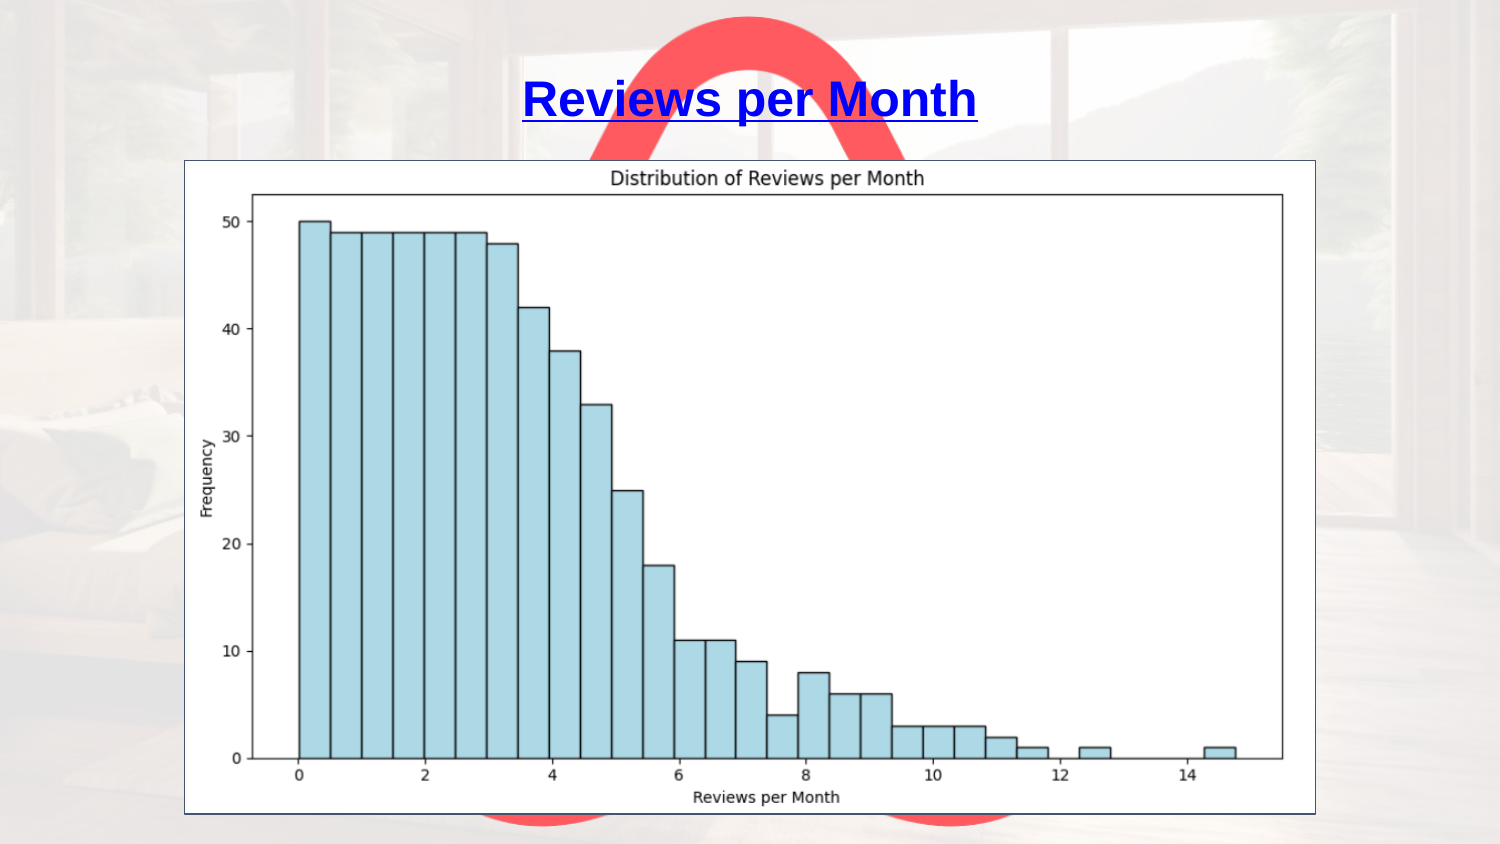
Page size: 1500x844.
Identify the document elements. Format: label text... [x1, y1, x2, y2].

picture [184, 142, 1315, 814]
picture [371, 815, 1129, 827]
picture [371, 16, 1129, 31]
title Reviews per Month [50, 31, 1450, 142]
